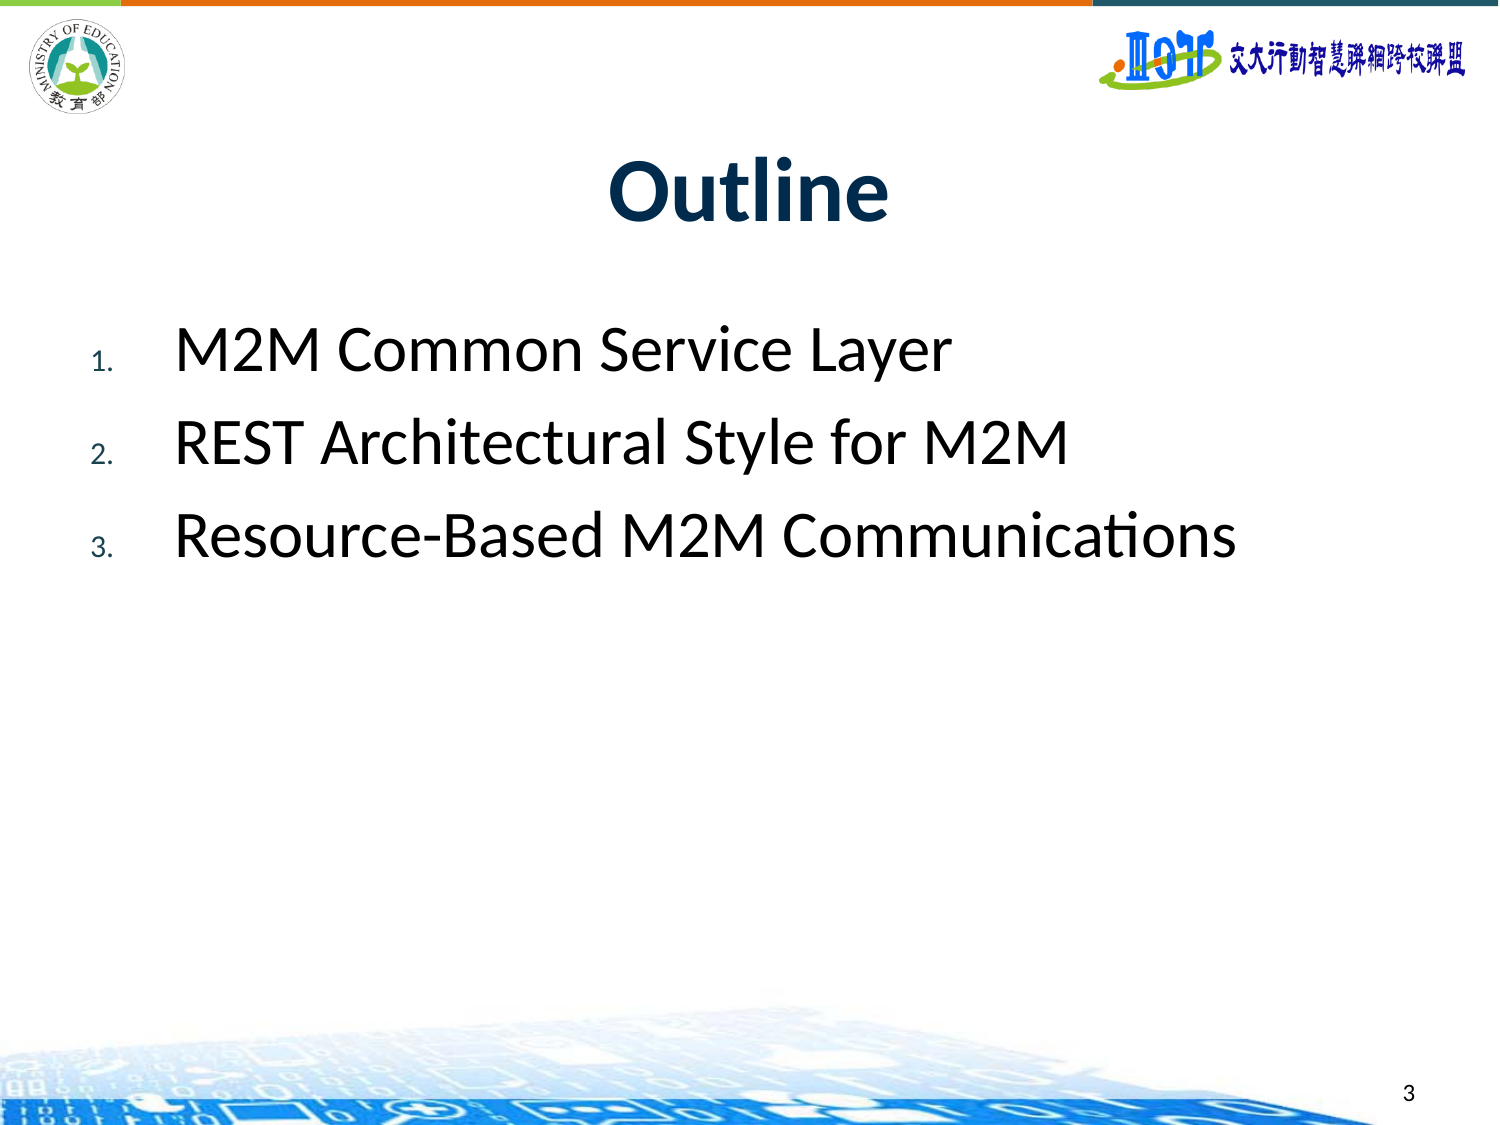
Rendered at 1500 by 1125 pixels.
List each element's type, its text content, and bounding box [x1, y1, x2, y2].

picture [29, 19, 125, 114]
title Outline [75, 101, 1425, 268]
list M2M Common Service Layer REST Architectural Style for M2M Resource-Based M2M Communications [75, 297, 1425, 1024]
slide_number 3 [1387, 1069, 1484, 1125]
picture [1099, 30, 1465, 90]
picture [0, 987, 1377, 1125]
